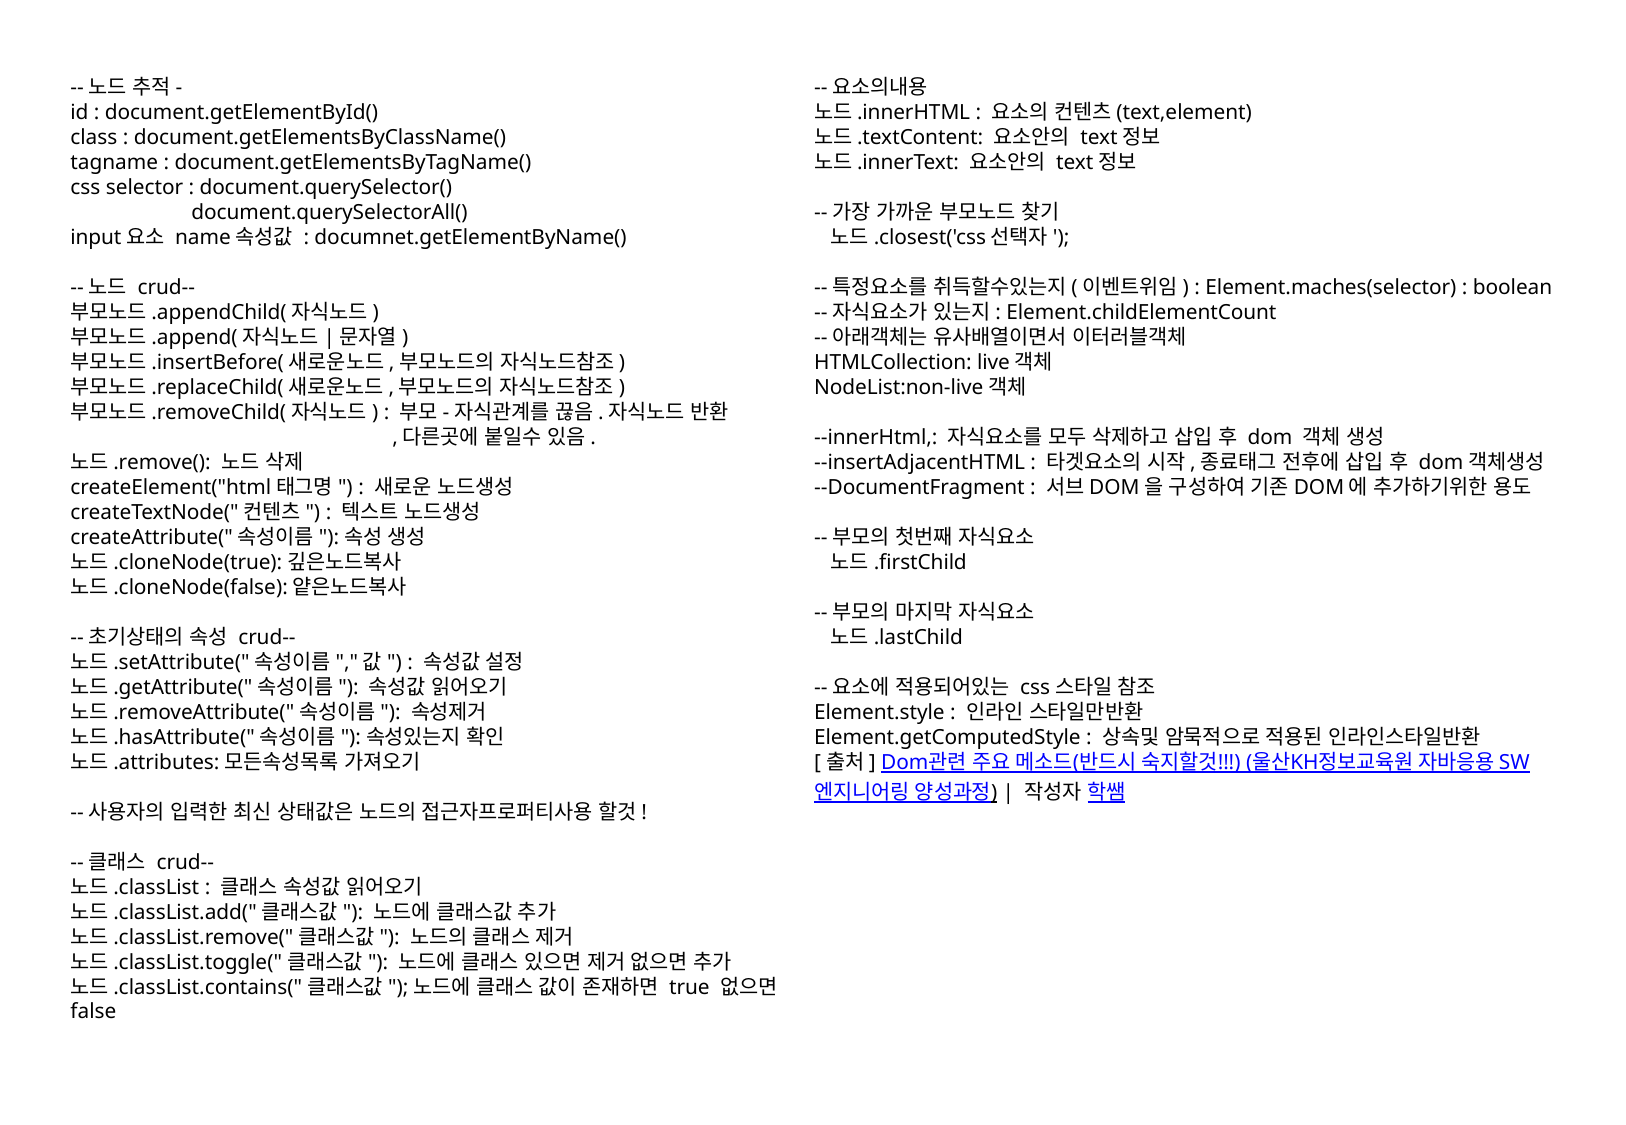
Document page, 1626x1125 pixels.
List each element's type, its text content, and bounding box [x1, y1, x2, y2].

text_box --노드 추적- id : document.getElementById() class : document.getElementsByClassName() tagname : document.getElementsByTagName() css selector : document.querySelector() document.querySelectorAll() input요소 name속성값 : documnet.getElementByName() --노드 crud-- 부모노드.appendChild(자식노드) 부모노드.append(자식노드|문자열) 부모노드.insertBefore(새로운노드,부모노드의 자식노드참조) 부모노드.replaceChild(새로운노드,부모노드의 자식노드참조) 부모노드.removeChild(자식노드) : 부모-자식관계를 끊음.자식노드 반환 ,다른곳에 붙일수 있음. 노드.remove(): 노드 삭제 createElement("html태그명") : 새로운 노드생성 createTextNode("컨텐츠") : 텍스트 노드생성 createAttribute("속성이름"):속성 생성 노드.cloneNode(true):깊은노드복사 노드.cloneNode(false):얕은노드복사 --초기상태의 속성 crud-- 노드.setAttribute("속성이름","값") : 속성값 설정 노드.getAttribute("속성이름"): 속성값 읽어오기 노드.removeAttribute("속성이름"): 속성제거 노드.hasAttribute("속성이름"):속성있는지 확인 노드.attributes:모든속성목록 가져오기 --사용자의 입력한 최신 상태값은 노드의 접근자프로퍼티사용 할것! --클래스 crud-- 노드.classList : 클래스 속성값 읽어오기 노드.classList.add("클래스값"): 노드에 클래스값 추가 노드.classList.remove("클래스값"): 노드의 클래스 제거 노드.classList.toggle("클래스값"): 노드에 클래스 있으면 제거 없으면 추가 노드.classList.contains("클래스값");노드에 클래스 값이 존재하면 true 없으면false [55, 66, 817, 1081]
text_box --요소의내용 노드.innerHTML : 요소의 컨텐츠(text,element) 노드.textContent: 요소안의 text정보 노드.innerText: 요소안의 text정보 --가장 가까운 부모노드 찾기 노드.closest('css선택자'); --특정요소를 취득할수있는지(이벤트위임) : Element.maches(selector) : boolean --자식요소가 있는지: Element.childElementCount --아래객체는 유사배열이면서 이터러블객체 HTMLCollection: live객체 NodeList:non-live객체 --innerHtml,: 자식요소를 모두 삭제하고 삽입 후 dom 객체 생성 --insertAdjacentHTML : 타겟요소의 시작,종료태그 전후에 삽입 후 dom객체생성 --DocumentFragment : 서브DOM을 구성하여 기존DOM에 추가하기위한 용도 --부모의 첫번째 자식요소 노드.firstChild --부모의 마지막 자식요소 노드.lastChild --요소에 적용되어있는 css스타일 참조 Element.style : 인라인 스타일만반환 Element.getComputedStyle : 상속및 암묵적으로 적용된 인라인스타일반환 [출처] Dom관련 주요 메소드(반드시 숙지할것!!!) (울산KH정보교육원 자바응용 SW엔지니어링 양성과정) | 작성자 학쌤 [799, 66, 1612, 816]
